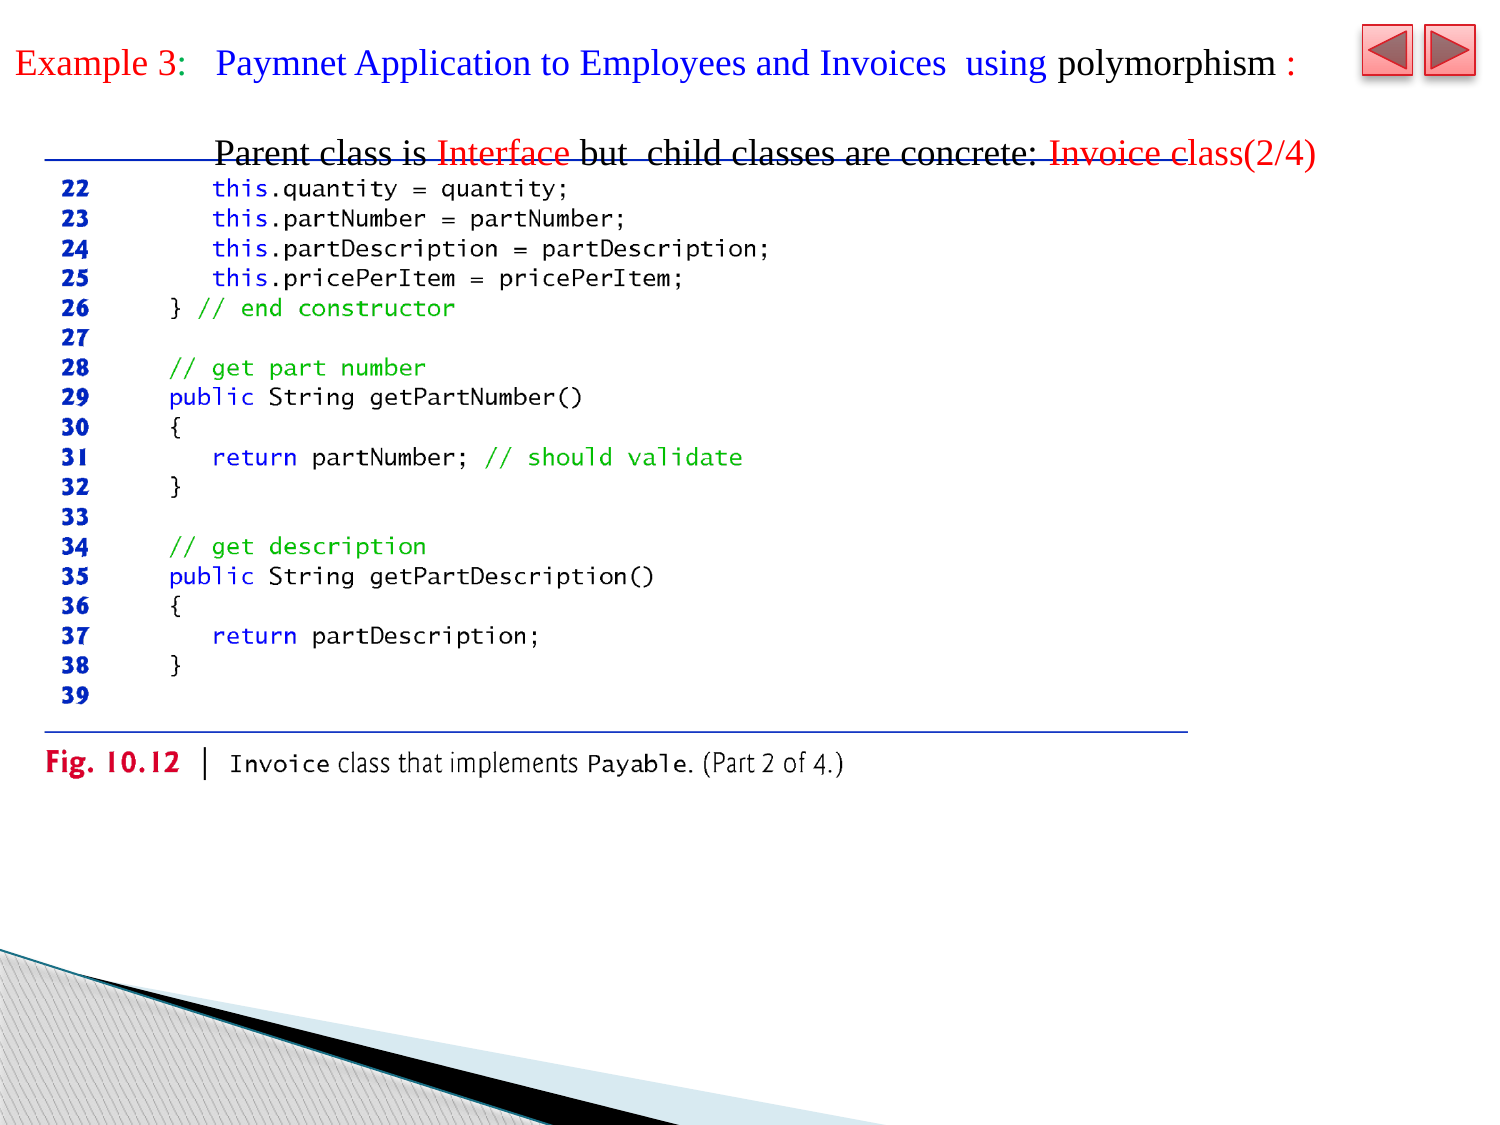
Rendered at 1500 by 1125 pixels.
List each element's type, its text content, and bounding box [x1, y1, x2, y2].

picture [0, 106, 1500, 1018]
text_box Example 3: Paymnet Application to Employees and Invoices using polymorphism : Parent class is Interface but child classes are concrete: Invoice class(2/4) [0, 30, 1338, 106]
